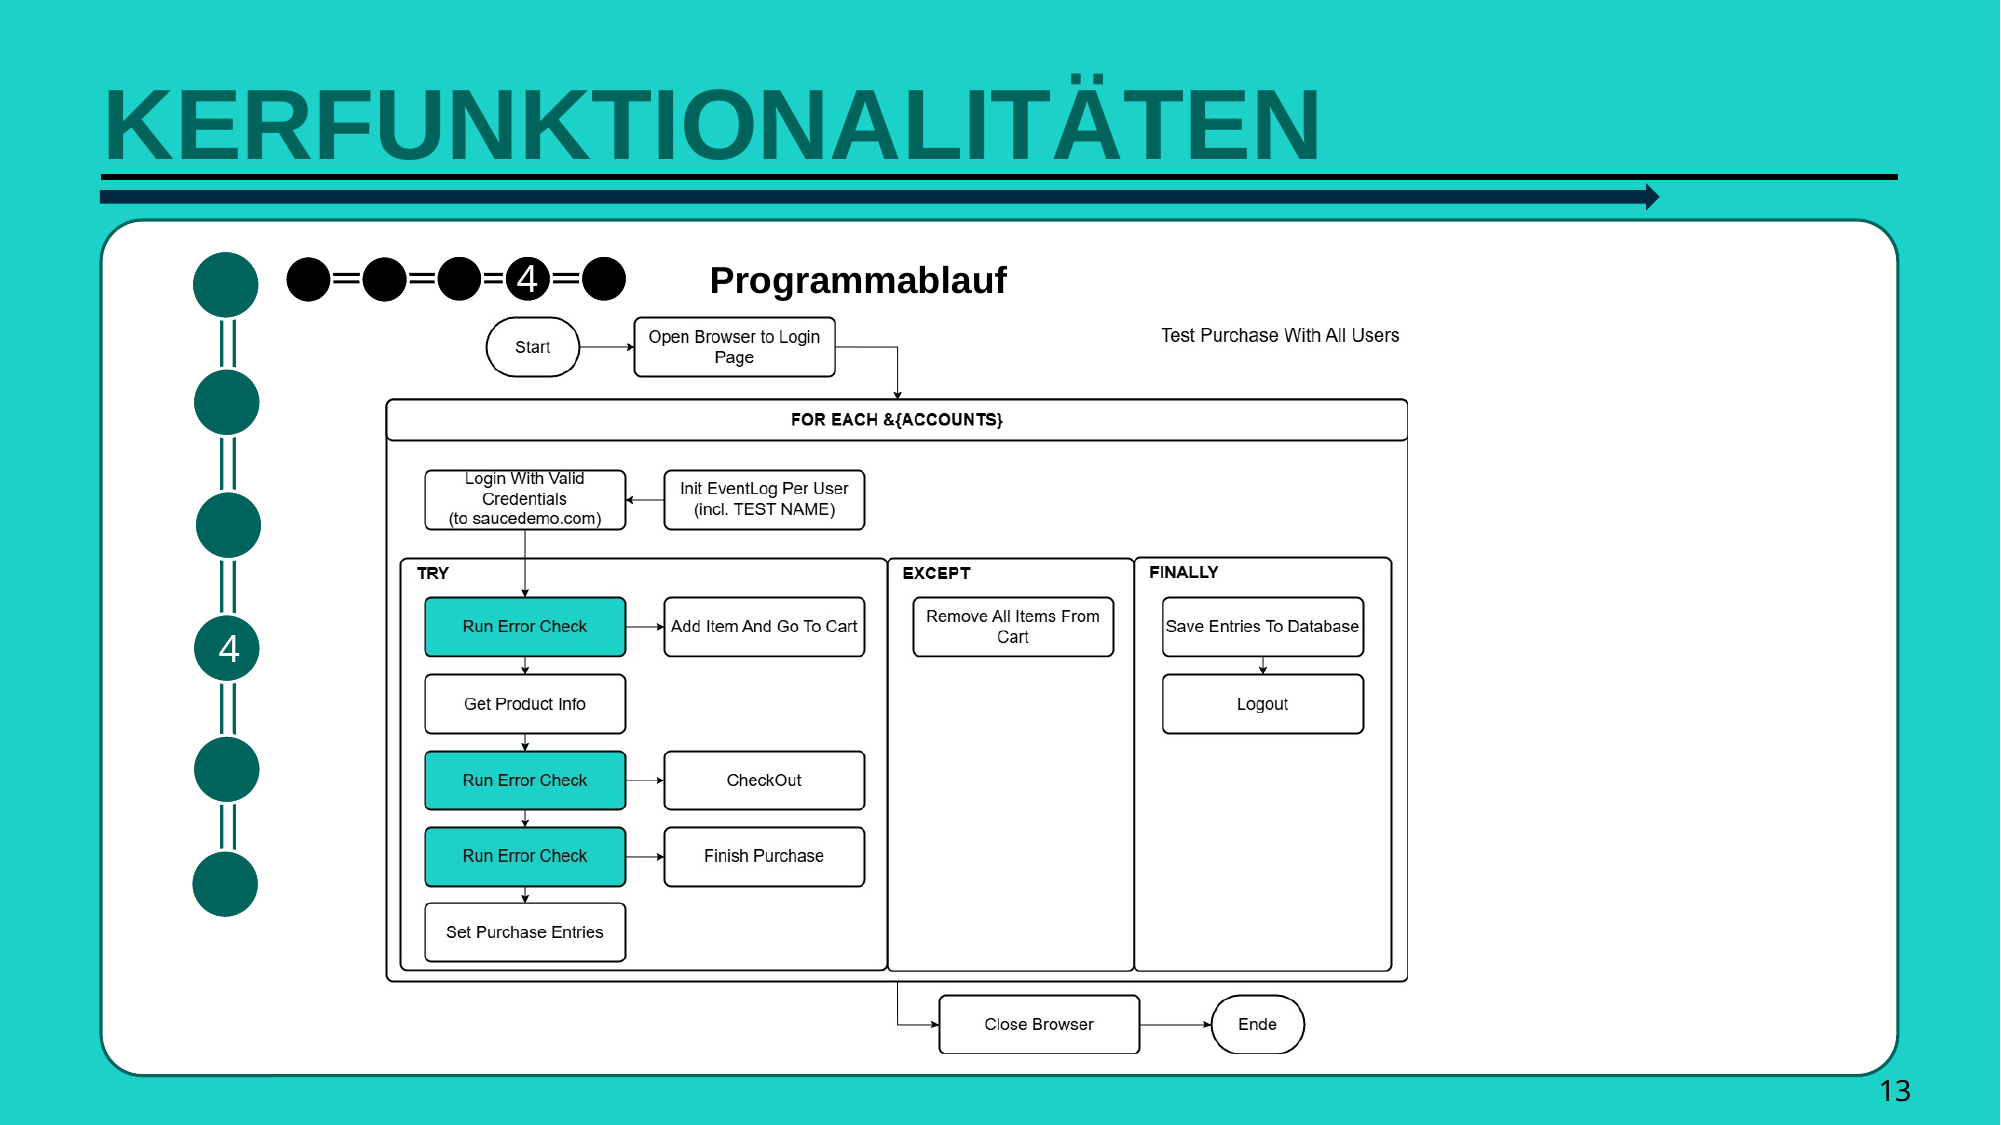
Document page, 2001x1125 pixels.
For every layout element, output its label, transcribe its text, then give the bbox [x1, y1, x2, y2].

text_box [98, 179, 1663, 215]
text_box 4 [203, 617, 263, 678]
picture [385, 316, 1408, 1055]
text_box kerfunktionalitäten [88, 52, 1763, 187]
text_box Programmablauf [694, 248, 1023, 309]
text_box 4 [501, 247, 561, 308]
slide_number 13 [1863, 1065, 2000, 1125]
